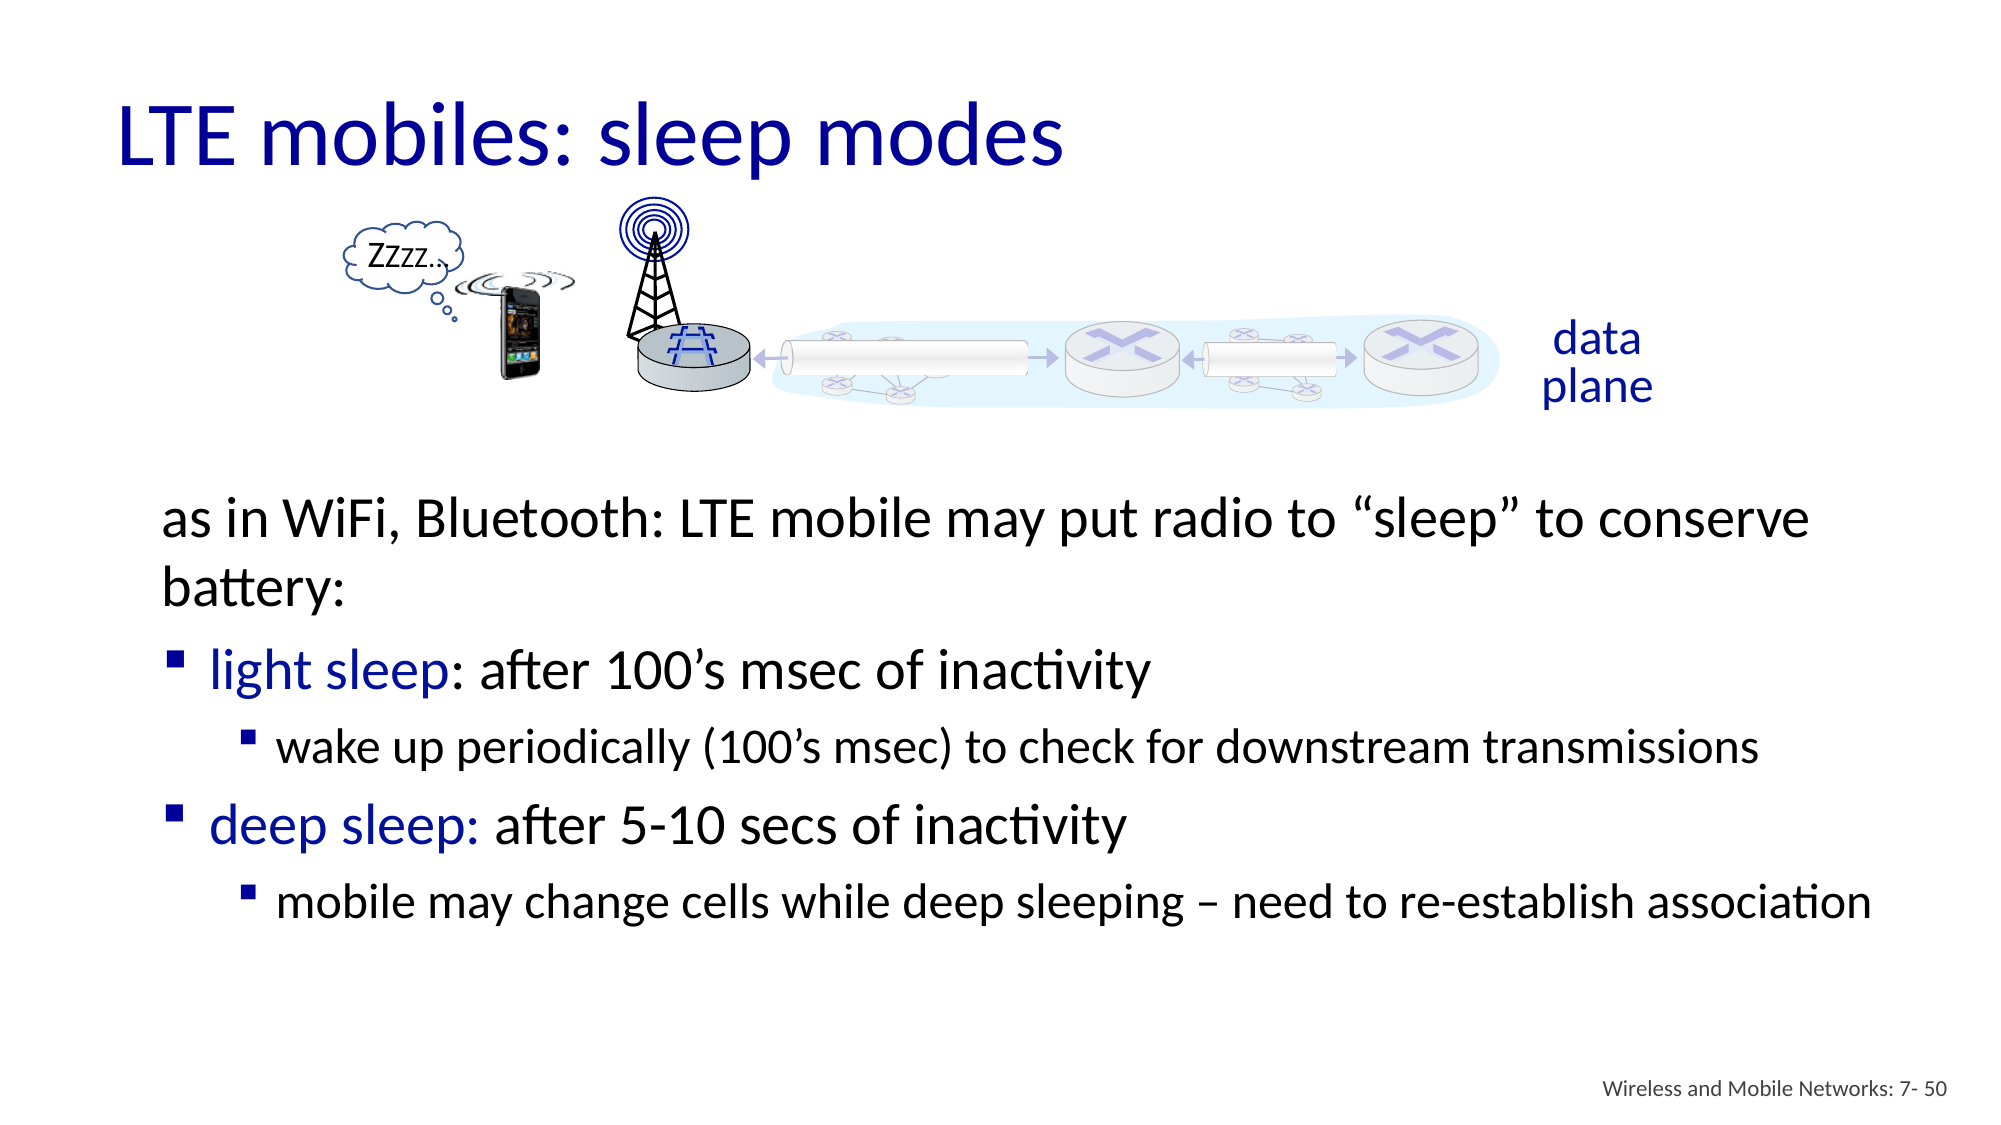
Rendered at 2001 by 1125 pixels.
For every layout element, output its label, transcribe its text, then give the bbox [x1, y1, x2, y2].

text_box [751, 271, 1511, 439]
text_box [620, 197, 750, 392]
slide_number Wireless and Mobile Networks: 7- [1512, 1056, 1963, 1117]
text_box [453, 270, 575, 380]
picture [780, 340, 1029, 375]
text_box as in WiFi, Bluetooth: LTE mobile may put radio to “sleep” to conserve battery: light sleep: after 100’s msec of inactivity wake up periodically (100’s msec) to check for downstream transmissions deep sleep: after 5-10 secs of inactivity mobile may change cells while deep sleeping – need to re-establish association [137, 471, 1972, 997]
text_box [1065, 321, 1180, 398]
text_box data plane [1511, 308, 1715, 420]
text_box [822, 331, 986, 340]
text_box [772, 314, 1500, 409]
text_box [822, 375, 986, 405]
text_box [1364, 320, 1479, 396]
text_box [343, 221, 466, 294]
picture [1202, 342, 1337, 377]
title LTE mobiles: sleep modes [101, 62, 1827, 210]
